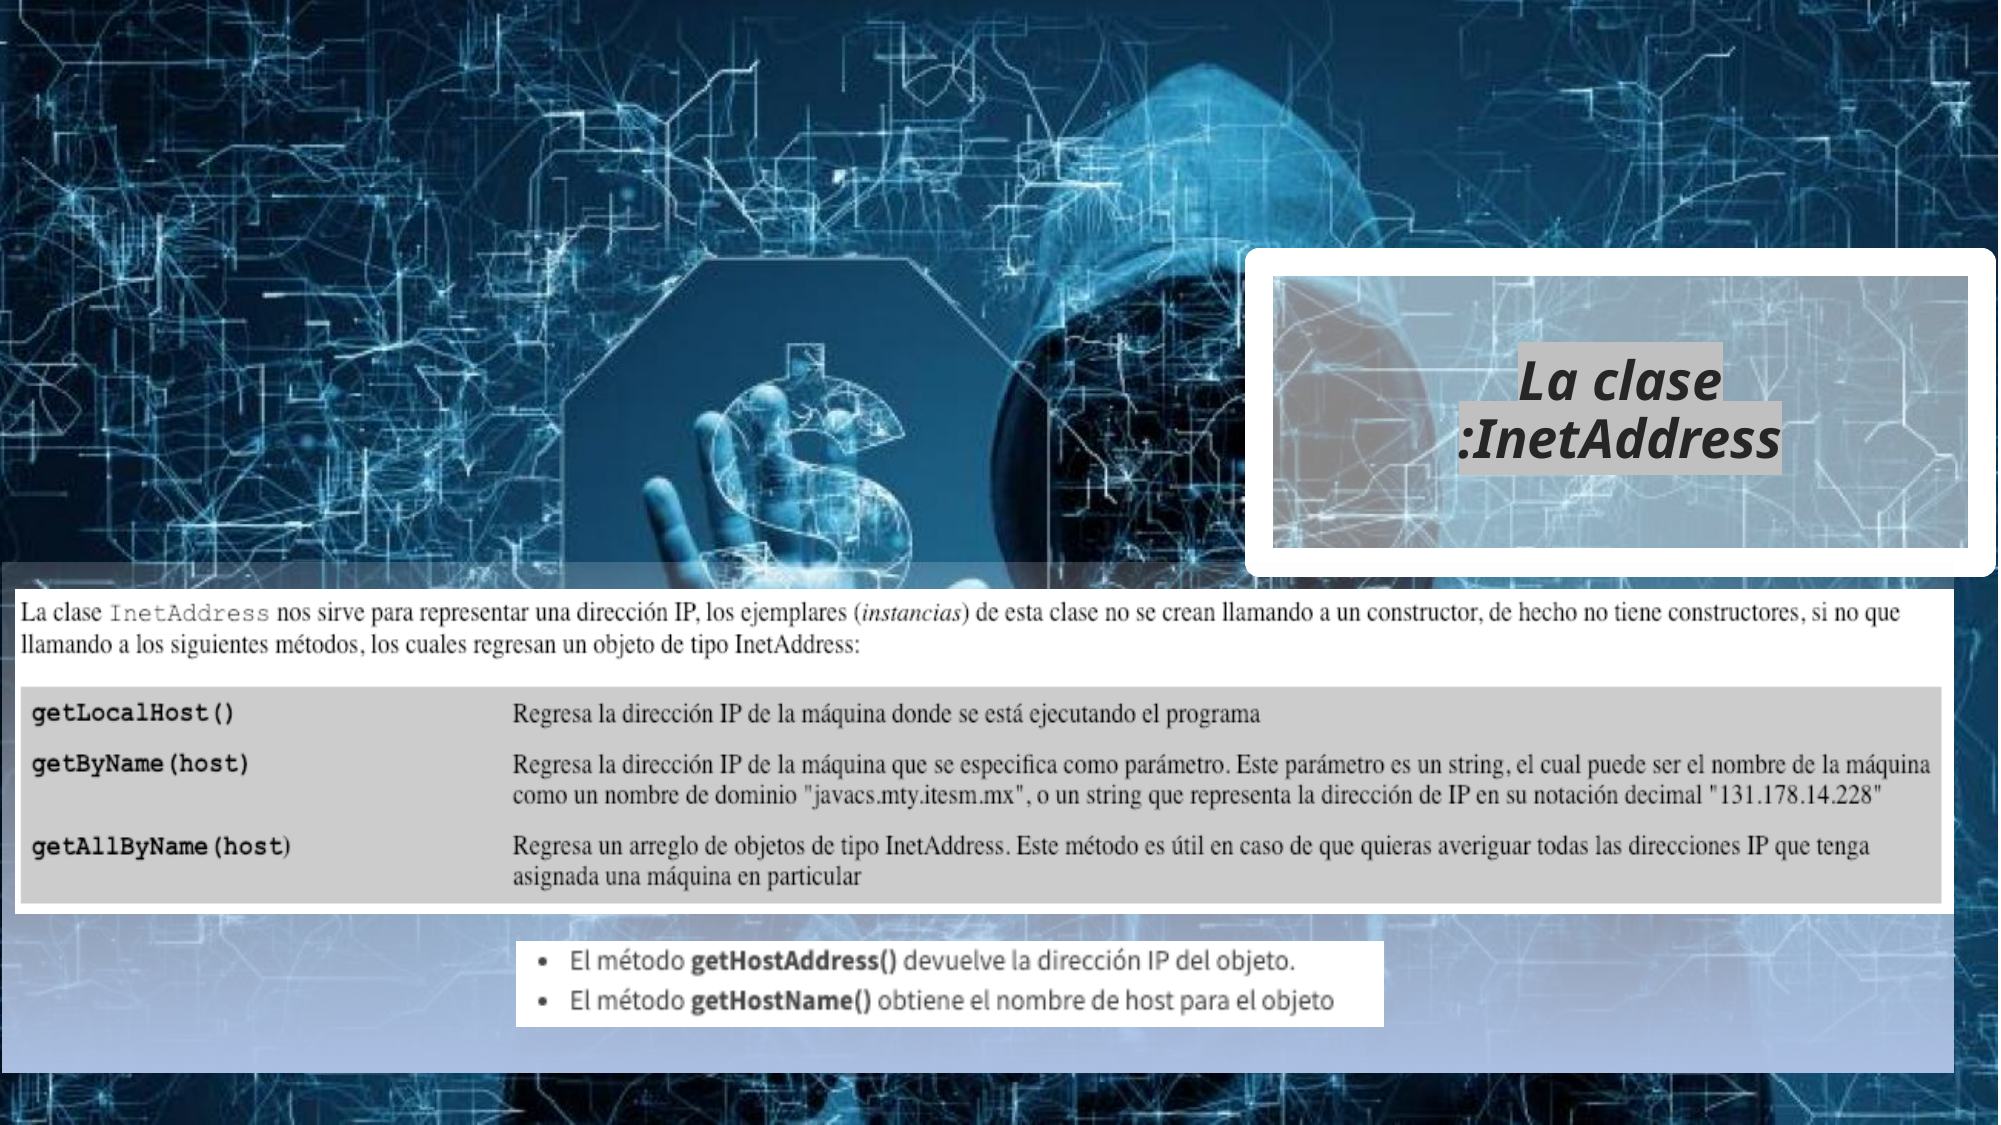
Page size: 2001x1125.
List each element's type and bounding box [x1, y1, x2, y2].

picture [516, 941, 1384, 1027]
picture [15, 589, 1954, 914]
list [0, 0, 1998, 1125]
